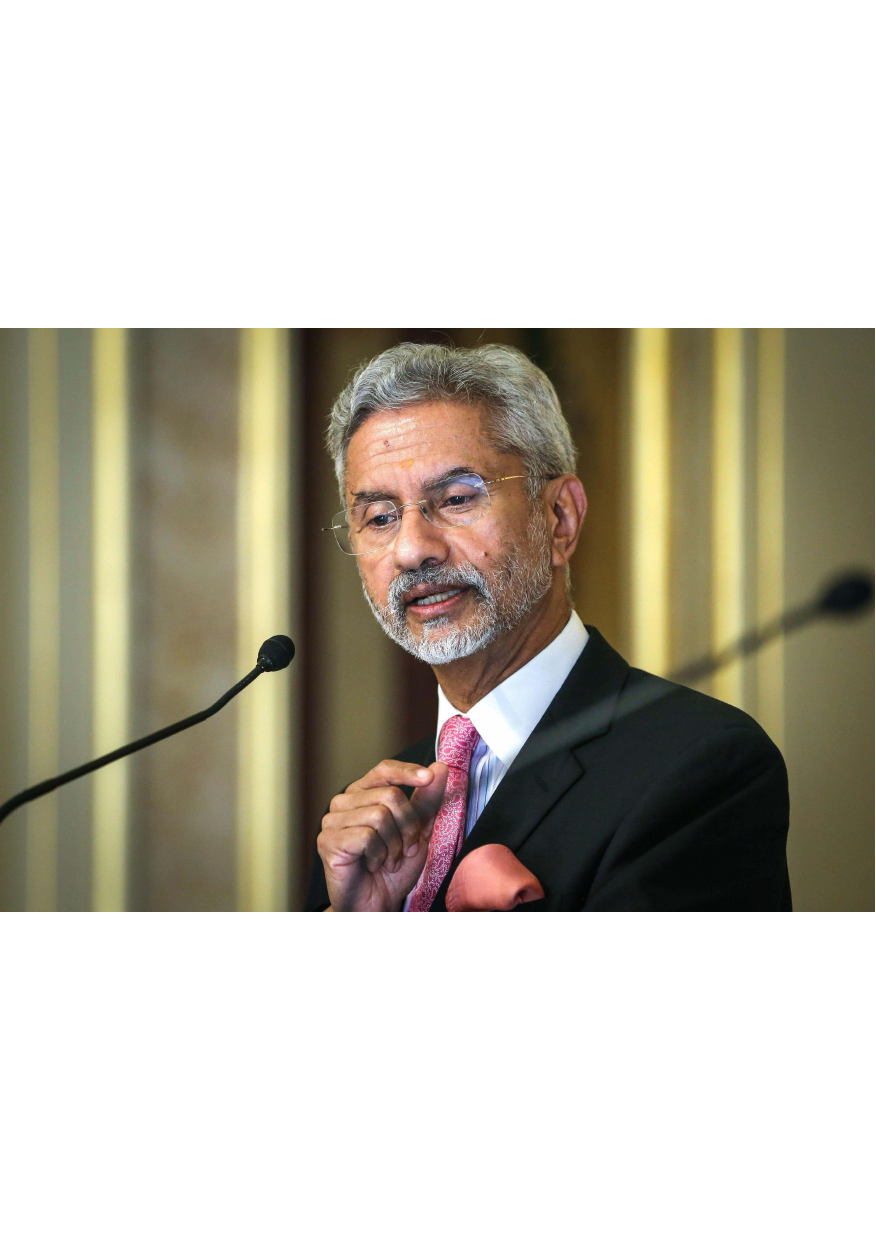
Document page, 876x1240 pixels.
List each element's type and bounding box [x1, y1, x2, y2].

picture [0, 327, 875, 912]
